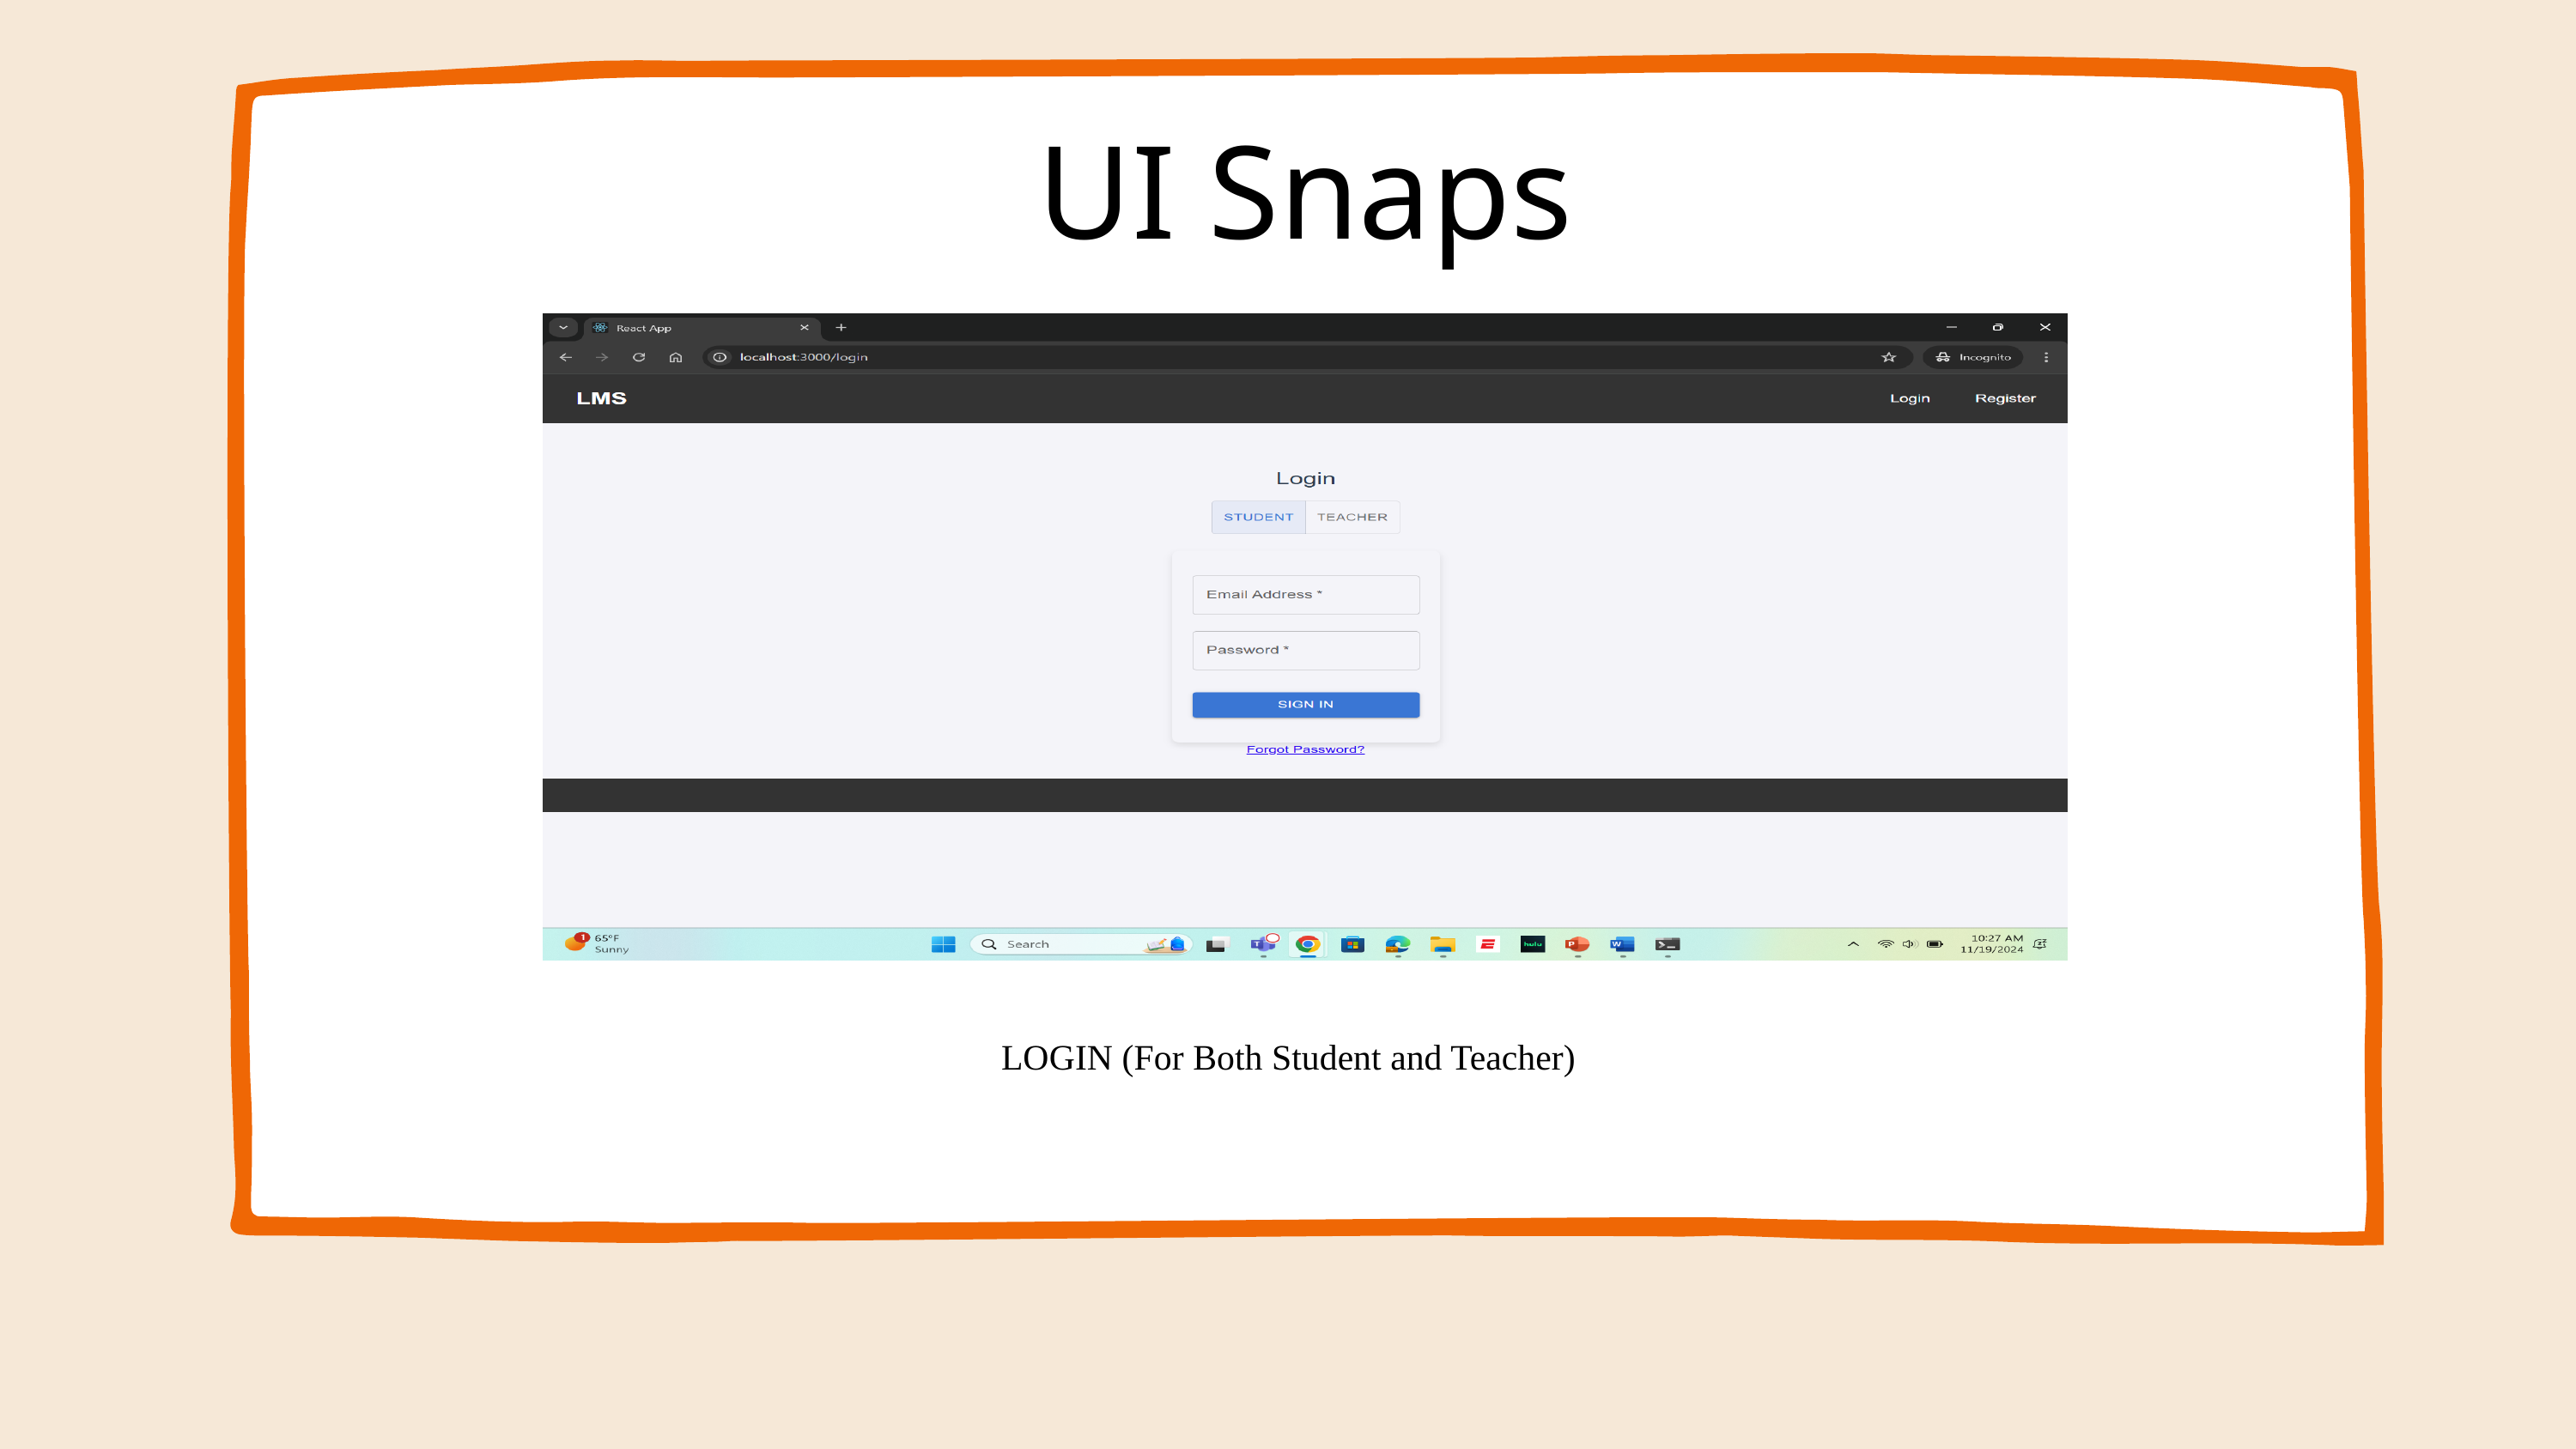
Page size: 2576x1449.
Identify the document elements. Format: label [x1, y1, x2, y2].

picture [542, 313, 2069, 961]
text_box [227, 52, 2384, 1248]
